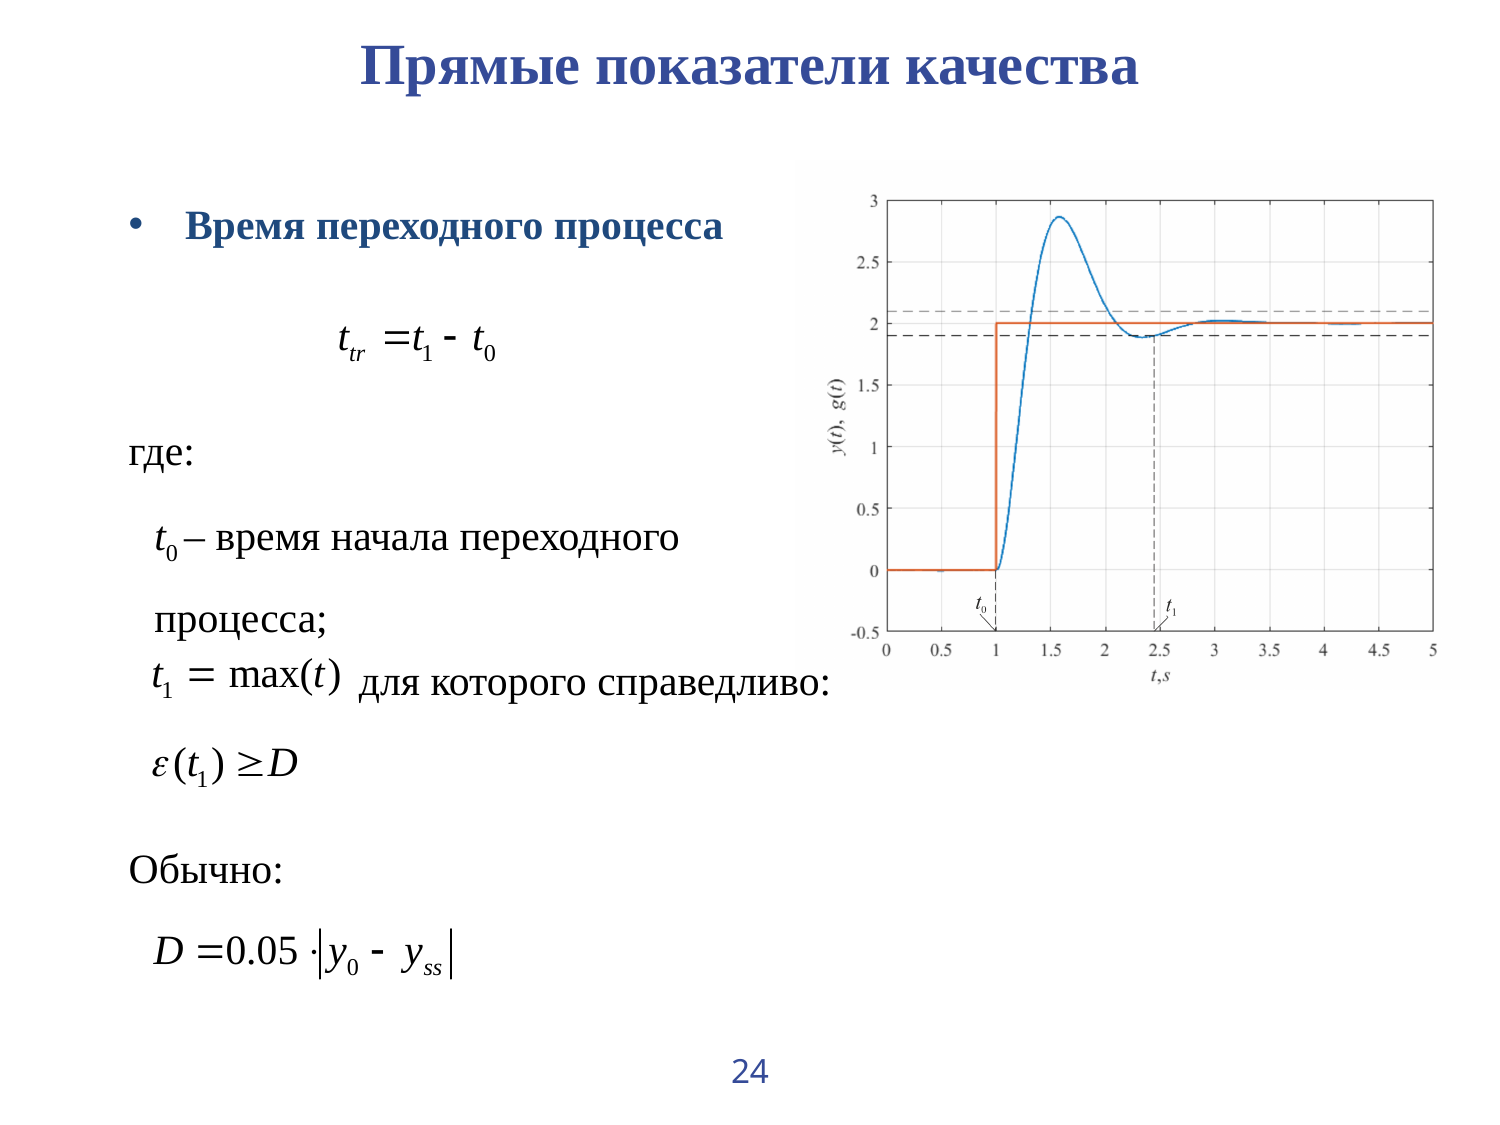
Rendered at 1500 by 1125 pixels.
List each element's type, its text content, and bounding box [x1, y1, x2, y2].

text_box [148, 924, 459, 984]
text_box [148, 649, 346, 705]
text_box для которого справедливо: [347, 649, 886, 712]
picture [795, 160, 1500, 690]
text_box t0 – время начала переходного процесса; [137, 473, 790, 649]
text_box Обычно: [112, 809, 656, 900]
text_box где: [112, 391, 336, 482]
text_box Время переходного процесса [112, 165, 790, 256]
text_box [147, 738, 304, 794]
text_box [335, 312, 500, 368]
footer 24 [512, 1042, 988, 1103]
title Прямые показатели качества [0, 19, 1500, 161]
